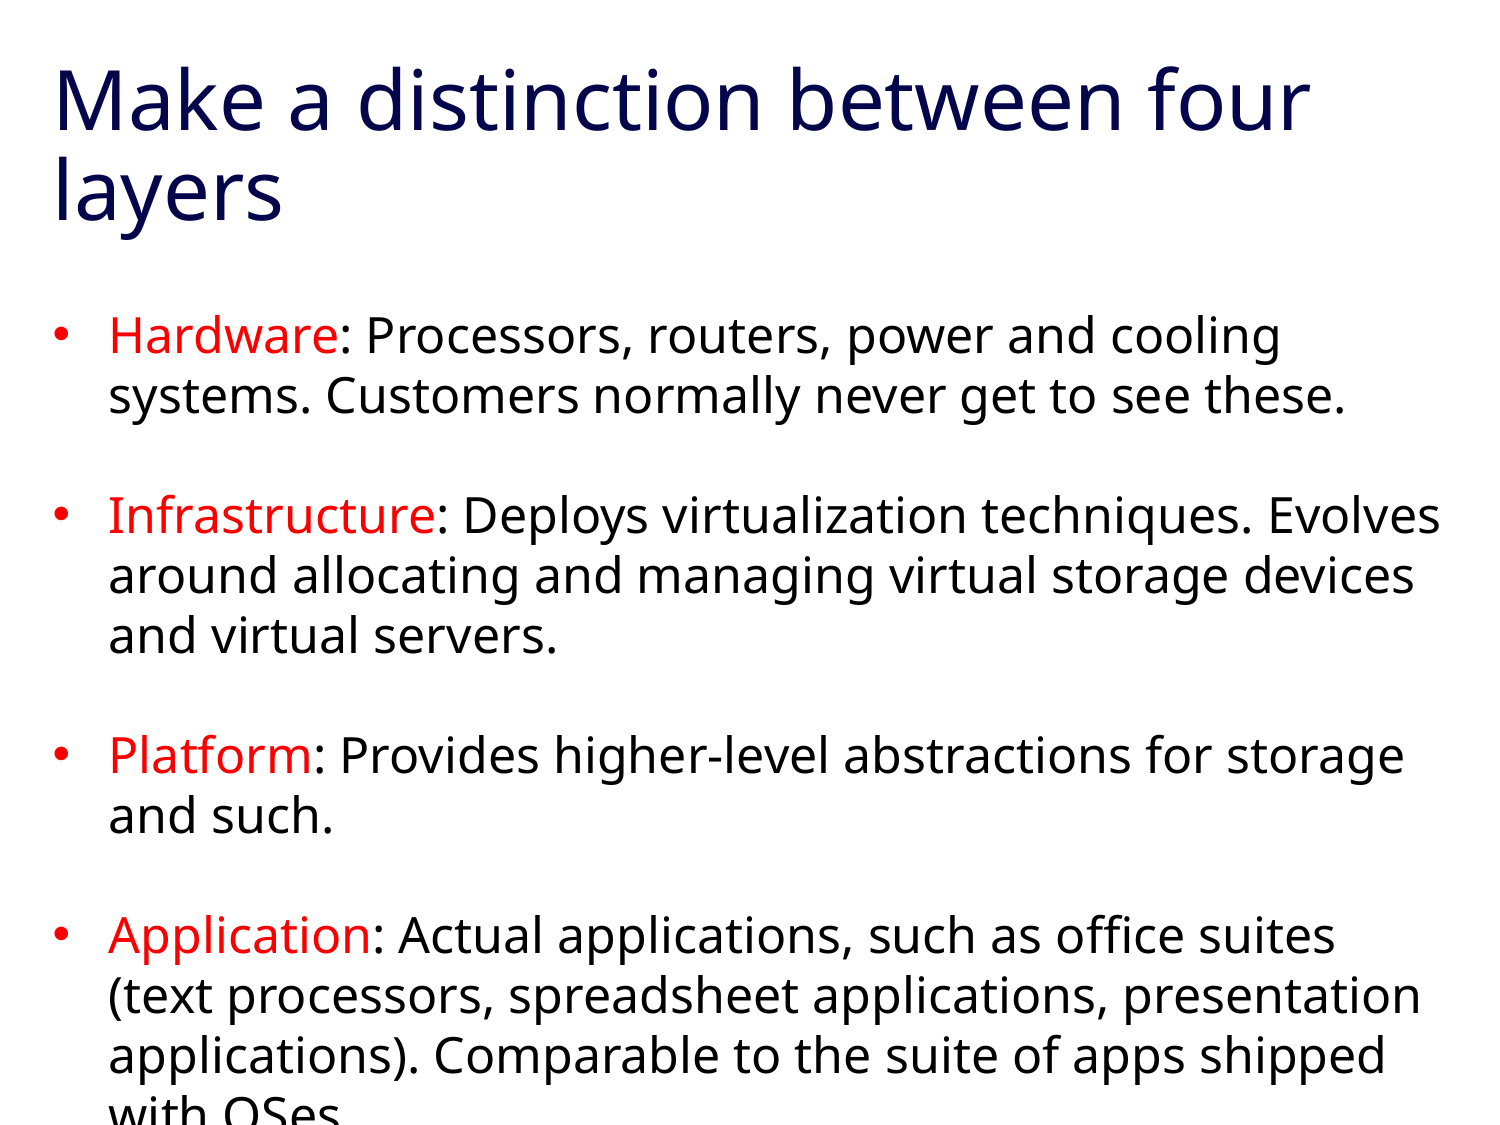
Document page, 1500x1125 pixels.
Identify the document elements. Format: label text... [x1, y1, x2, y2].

text_box Hardware: Processors, routers, power and cooling systems. Customers normally never get to see these. Infrastructure: Deploys virtualization techniques. Evolves around allocating and managing virtual storage devices and virtual servers. Platform: Provides higher-level abstractions for storage and such. Application: Actual applications, such as office suites (text processors, spreadsheet applications, presentation applications). Comparable to the suite of apps shipped with OSes. [37, 296, 1463, 1125]
title Make a distinction between four layers [37, 39, 1500, 258]
